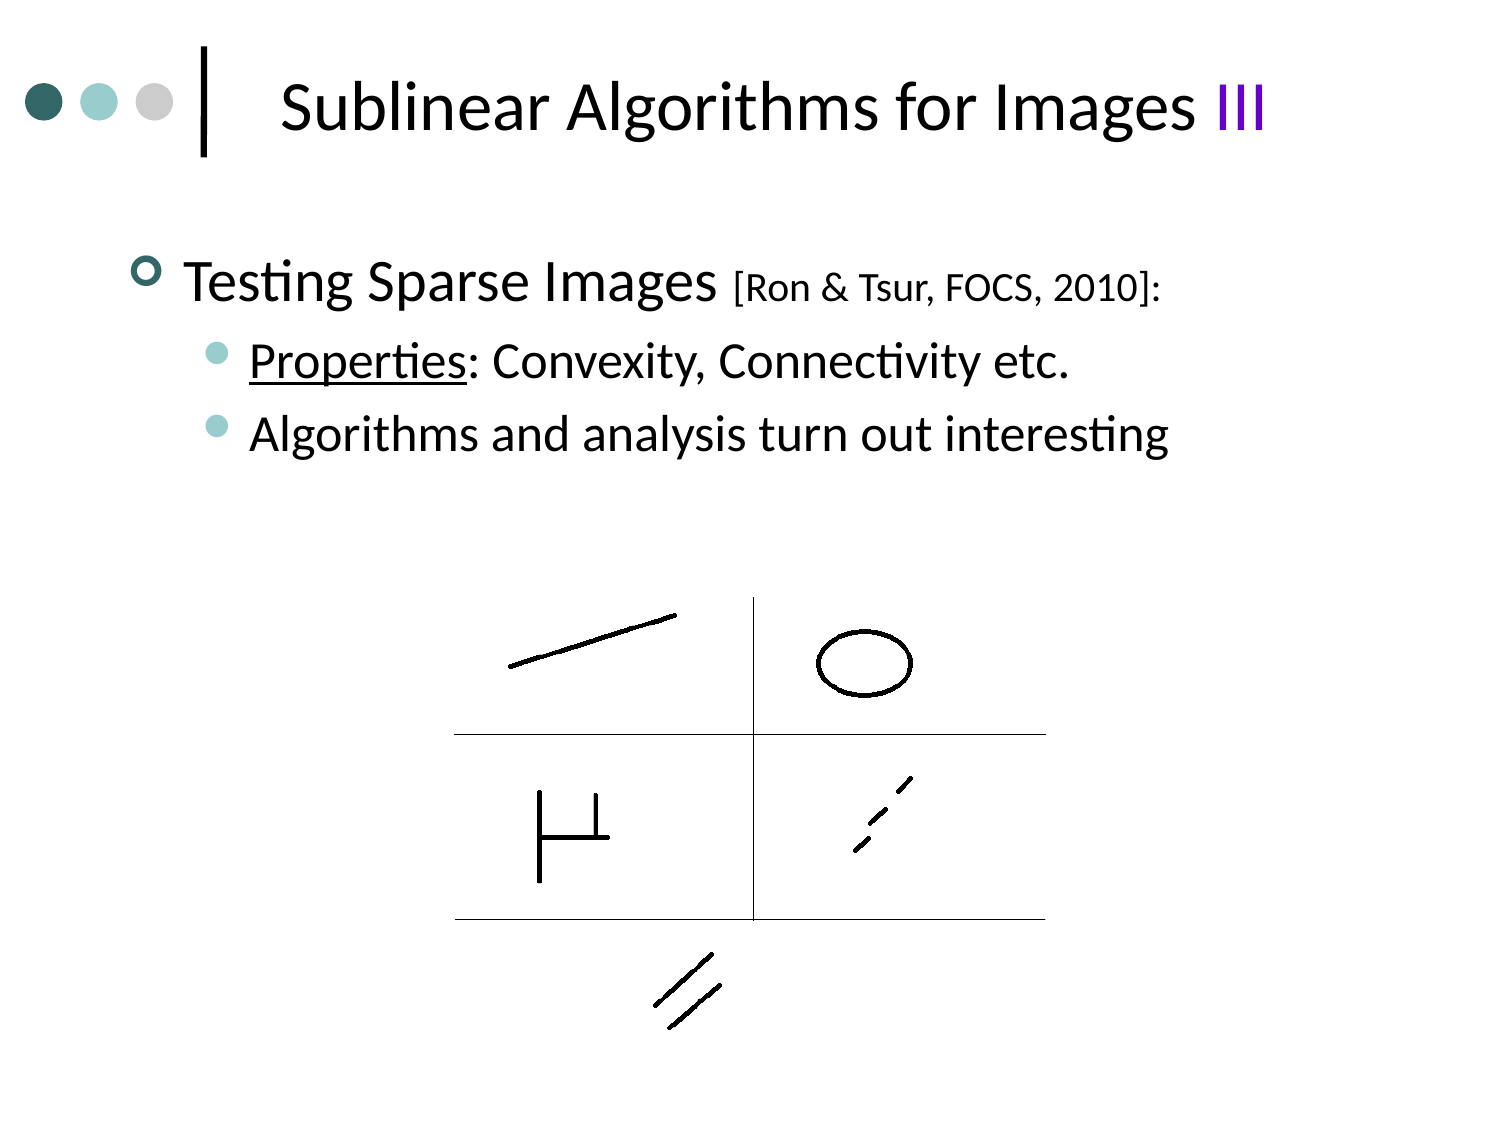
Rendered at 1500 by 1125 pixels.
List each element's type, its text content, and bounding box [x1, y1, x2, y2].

title Sublinear Algorithms for Images III [265, 30, 1401, 173]
list Testing Sparse Images [Ron & Tsur, FOCS, 2010]: Properties: Convexity, Connectivity etc. Algorithms and analysis turn out interesting [111, 231, 1377, 1048]
picture [454, 597, 1046, 1059]
